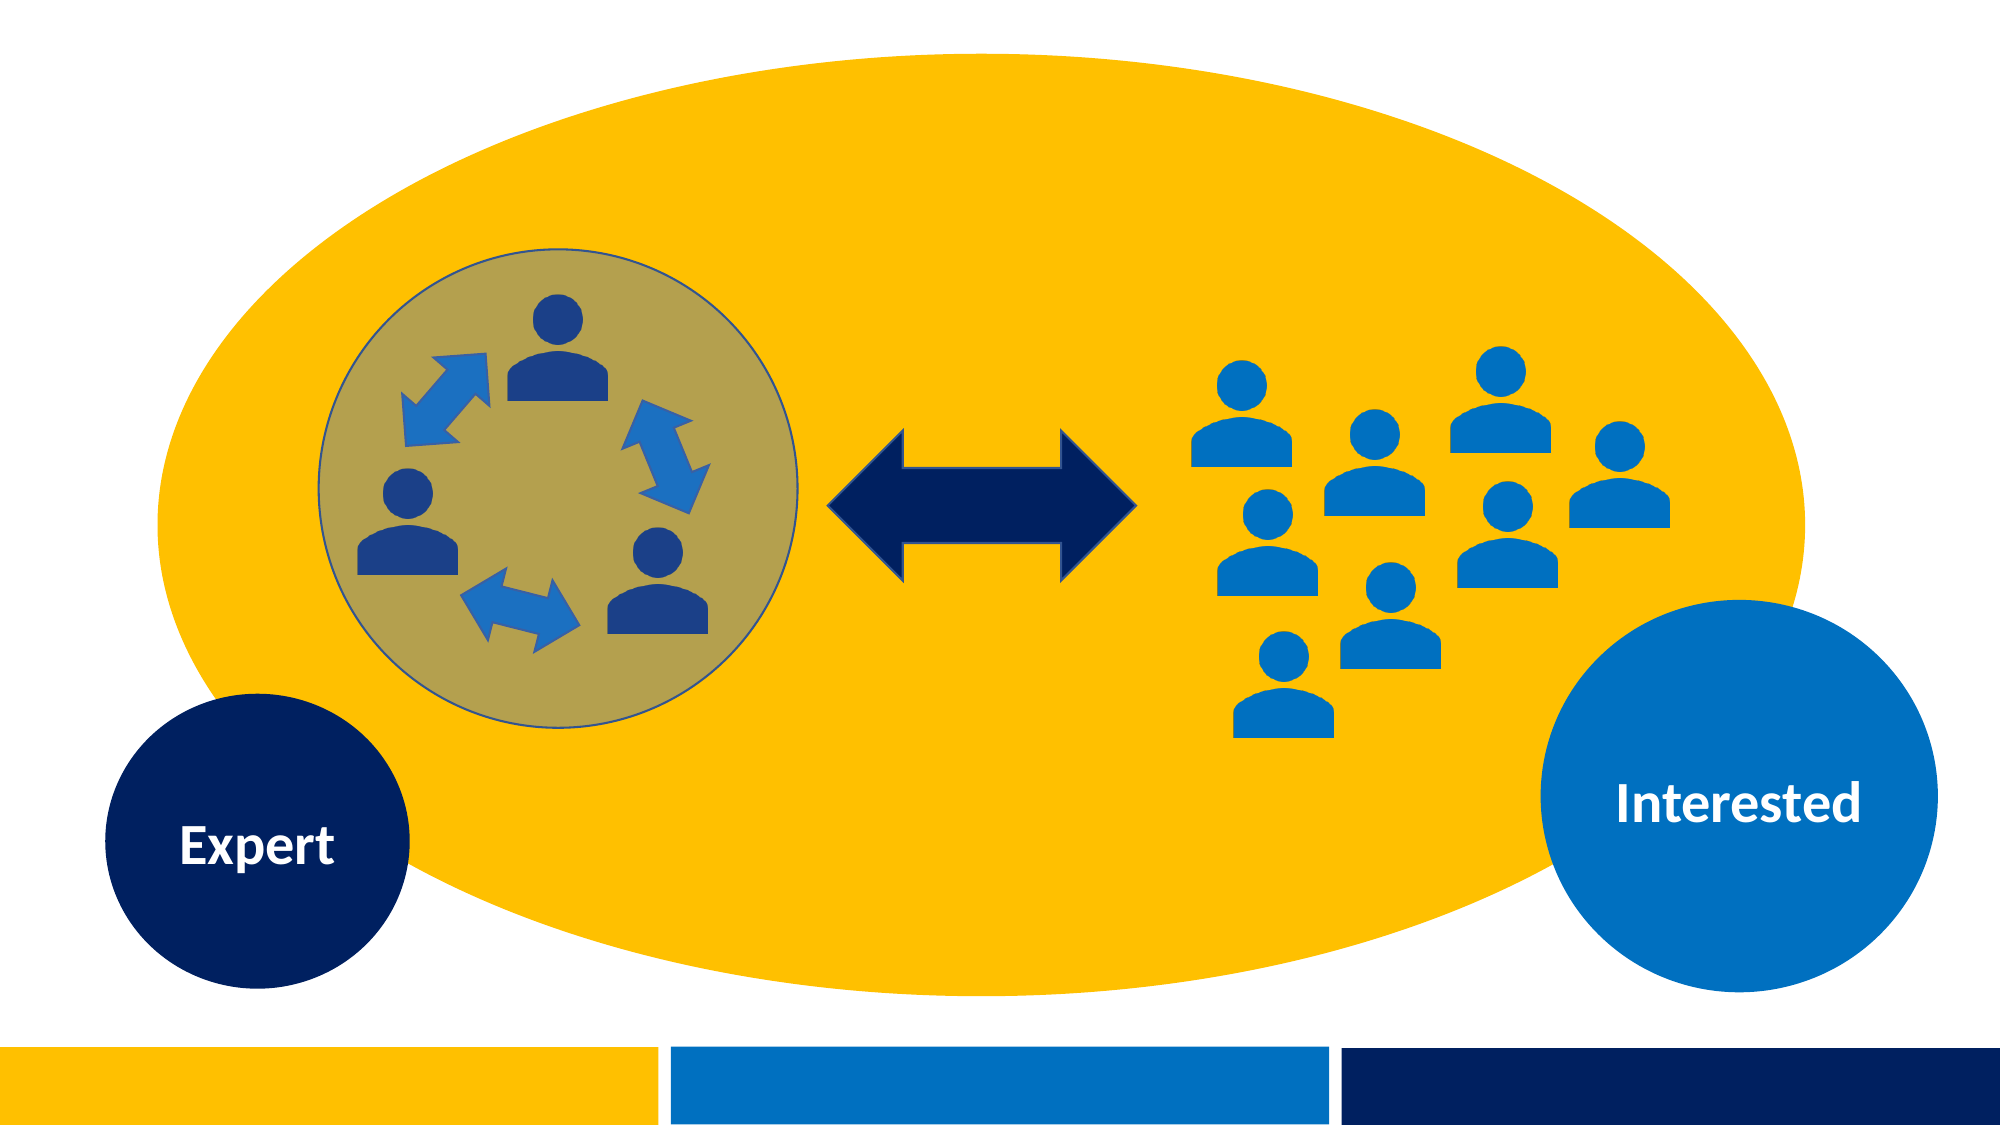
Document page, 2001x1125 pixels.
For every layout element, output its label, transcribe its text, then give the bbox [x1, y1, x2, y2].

text_box Interested [1600, 756, 1878, 842]
text_box [1548, 608, 1930, 984]
text_box [0, 1046, 659, 1125]
picture [1166, 324, 1695, 760]
text_box [826, 428, 1138, 584]
text_box [156, 52, 1807, 998]
text_box [317, 248, 799, 729]
picture [582, 505, 733, 656]
text_box [1341, 1047, 2000, 1125]
text_box [670, 1046, 1330, 1125]
text_box Expert [113, 702, 402, 981]
picture [332, 446, 483, 597]
picture [482, 272, 633, 423]
